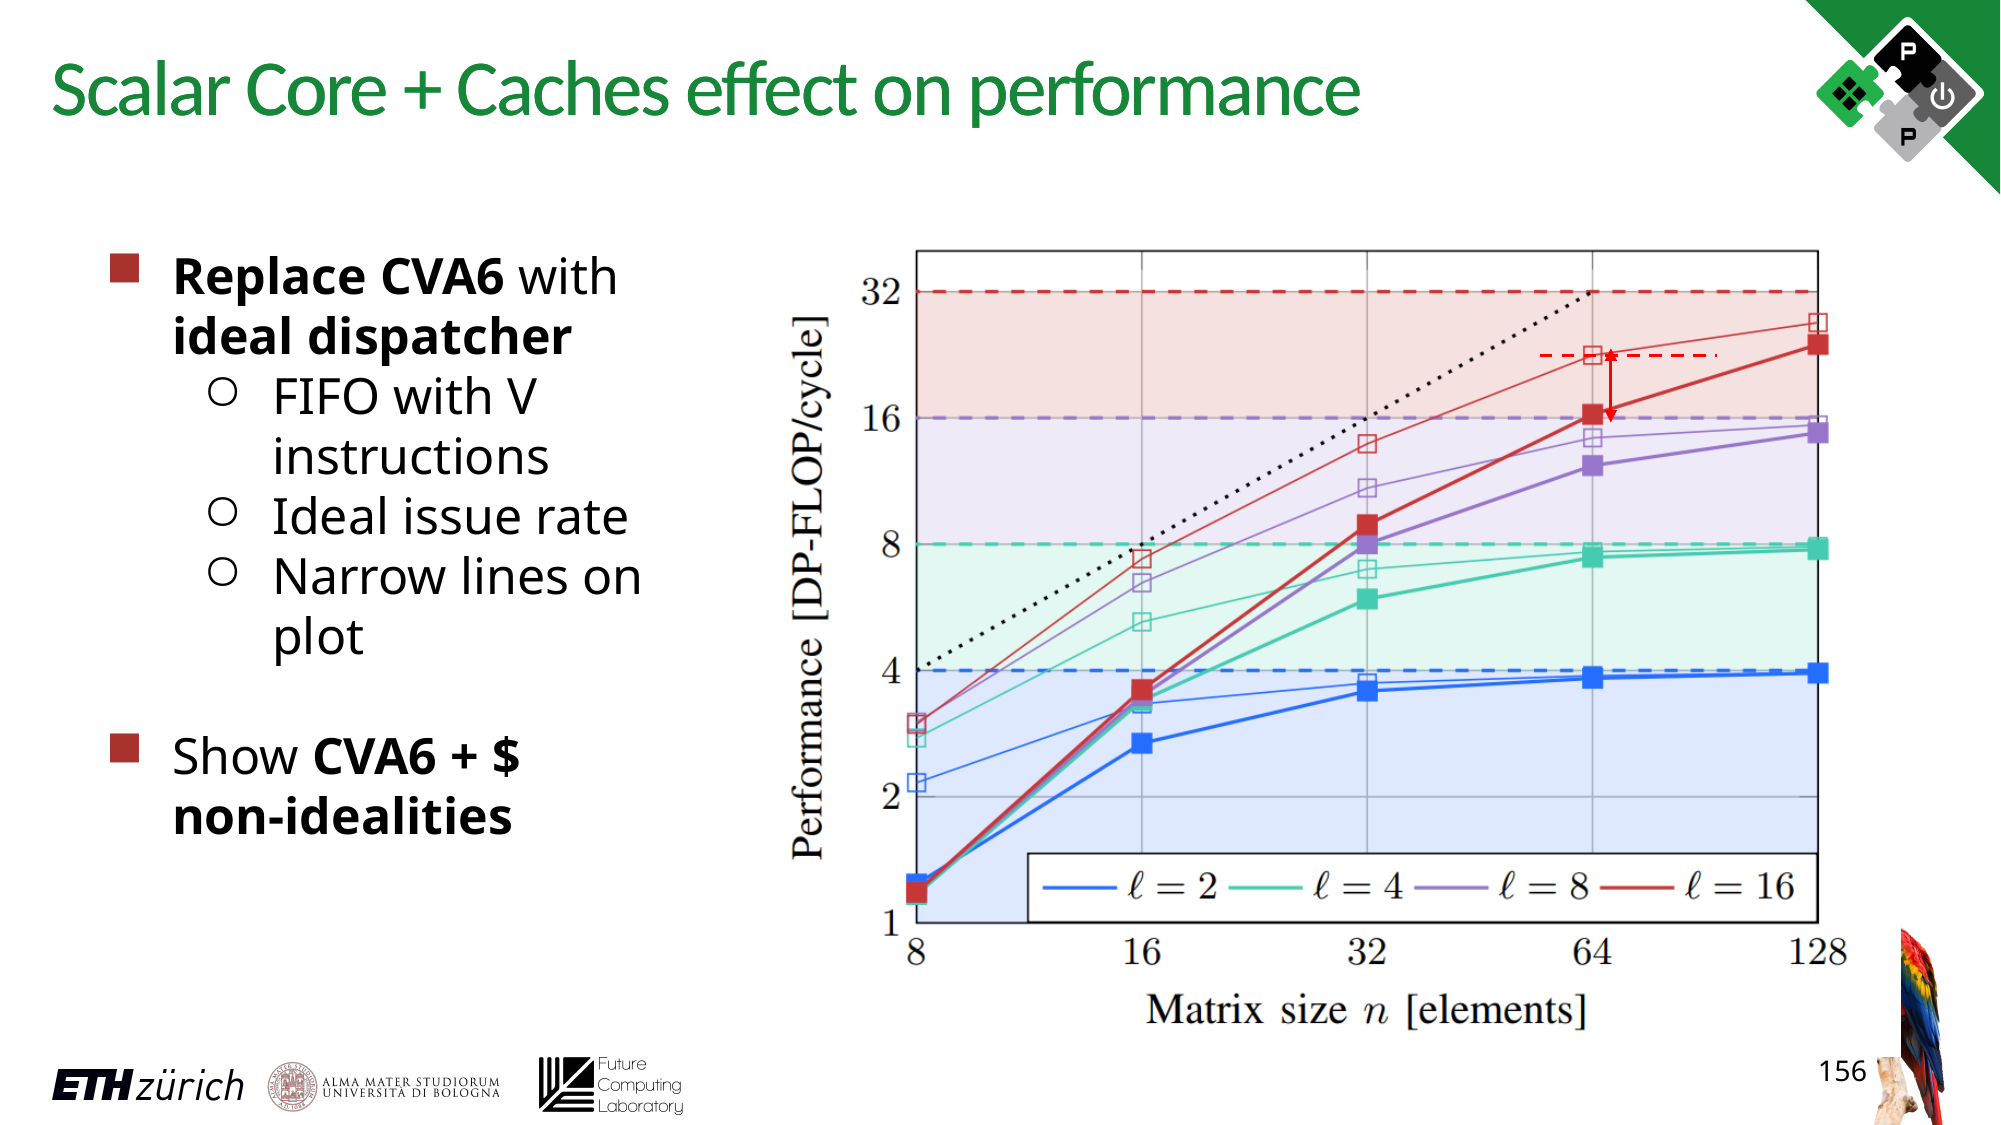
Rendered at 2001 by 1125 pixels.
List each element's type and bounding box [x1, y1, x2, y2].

picture [533, 1051, 716, 1119]
picture [749, 209, 1964, 1125]
picture [51, 1069, 244, 1101]
text_box [51, 29, 1802, 138]
text_box [1539, 348, 1717, 423]
picture [1815, 24, 1977, 163]
text_box [52, 224, 733, 1045]
slide_number [1813, 1057, 1872, 1111]
picture [322, 1074, 500, 1097]
picture [266, 1062, 319, 1113]
